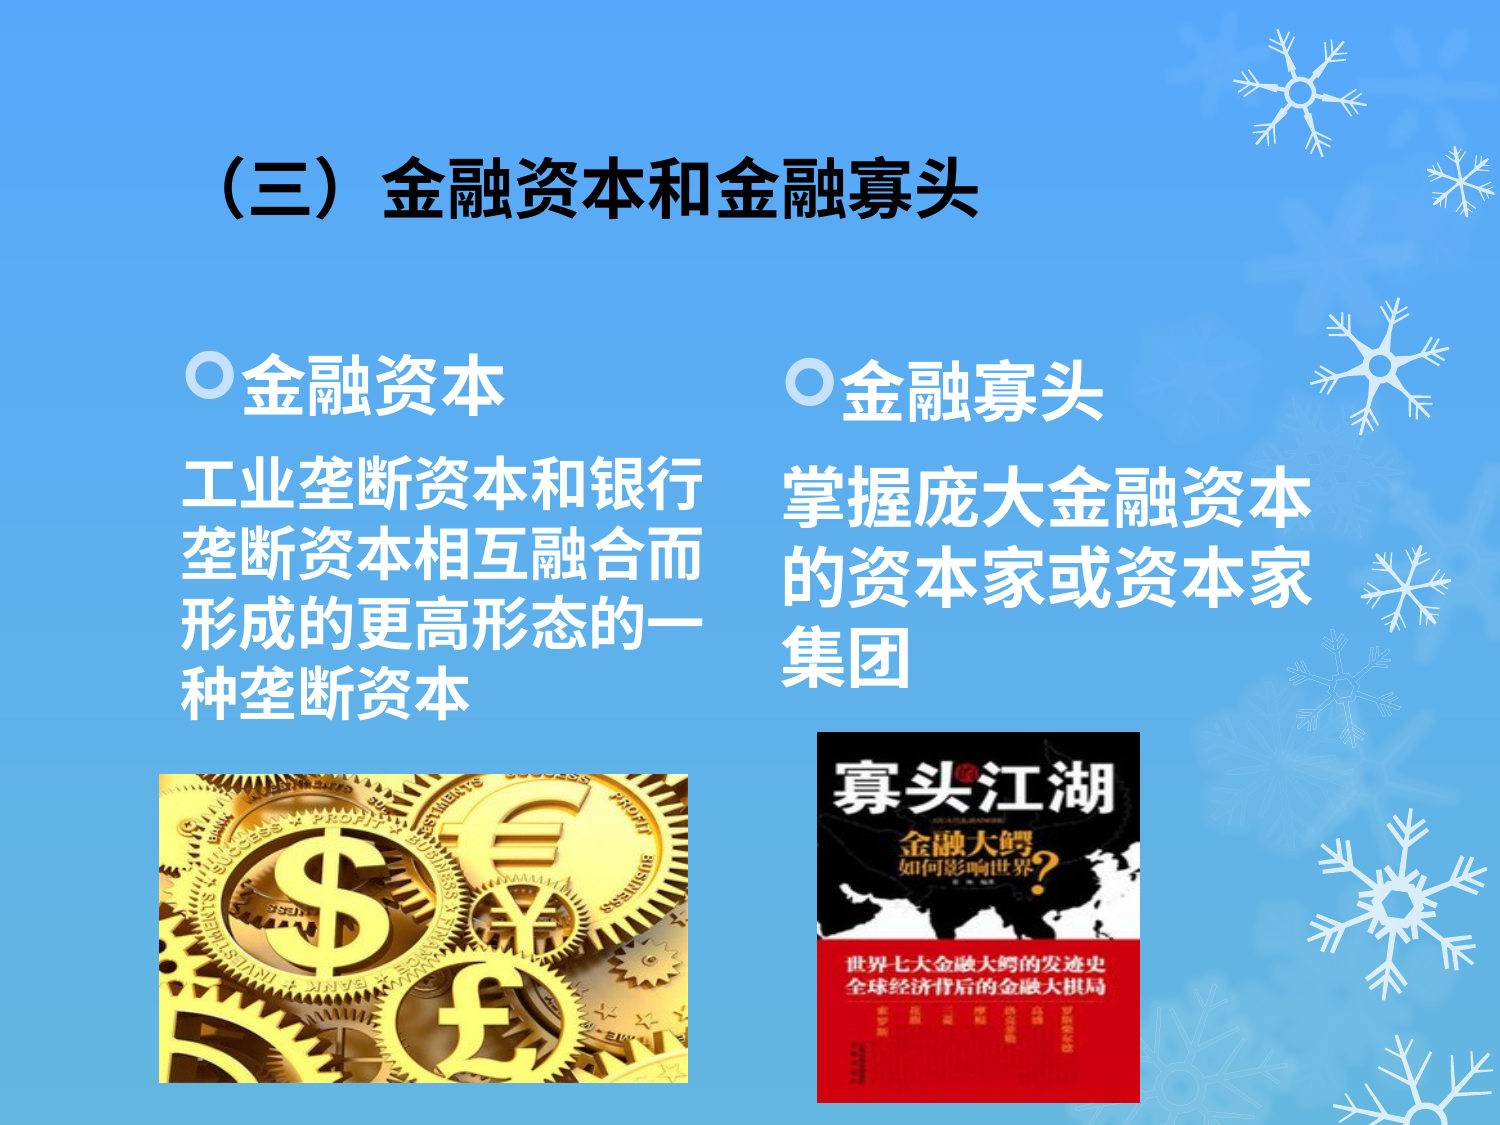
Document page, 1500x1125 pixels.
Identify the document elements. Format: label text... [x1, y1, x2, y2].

list 金融资本 工业垄断资本和银行垄断资本相互融合而形成的更高形态的一种垄断资本 [165, 296, 735, 962]
picture [816, 731, 1141, 1103]
list 金融寡头 掌握庞大金融资本的资本家或资本家集团 [765, 296, 1335, 962]
picture [158, 773, 689, 1084]
title （三）金融资本和金融寡头 [165, 110, 1334, 263]
